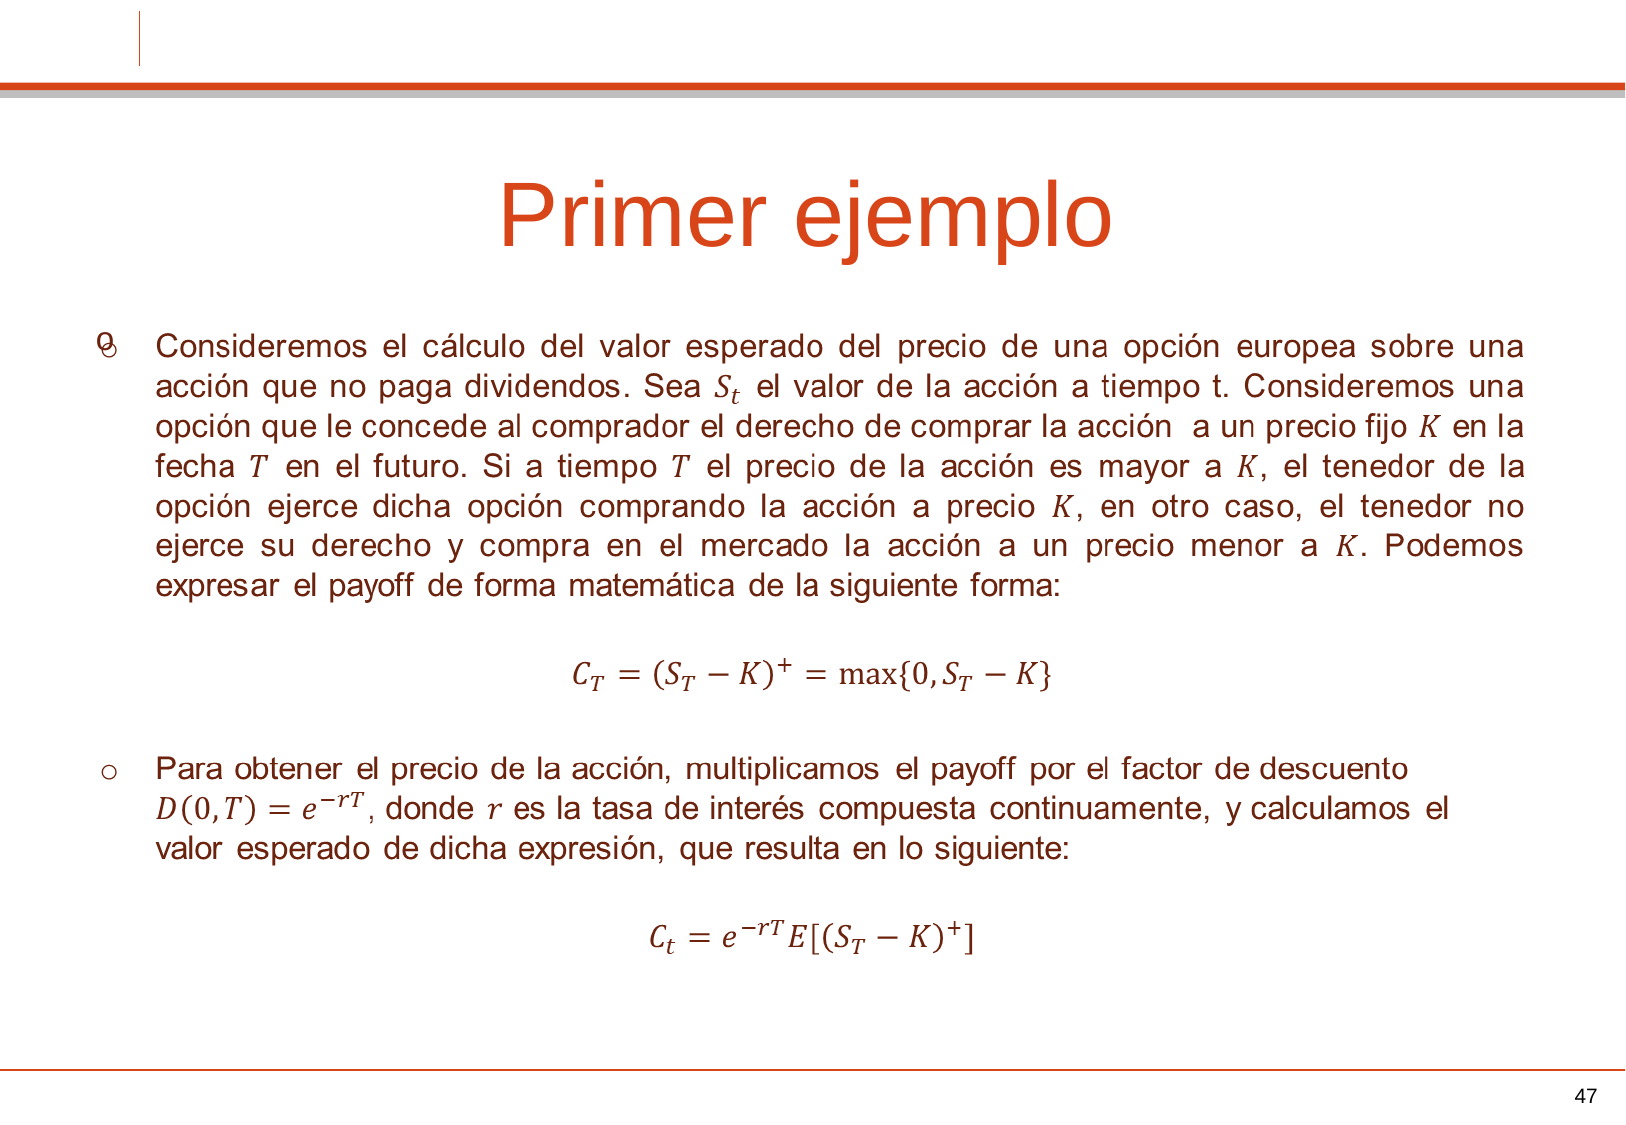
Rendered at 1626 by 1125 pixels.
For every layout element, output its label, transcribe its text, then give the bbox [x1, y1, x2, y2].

title Primer ejemplo [80, 147, 1534, 302]
list [80, 314, 1545, 988]
slide_number ‹#› [1438, 1074, 1613, 1125]
